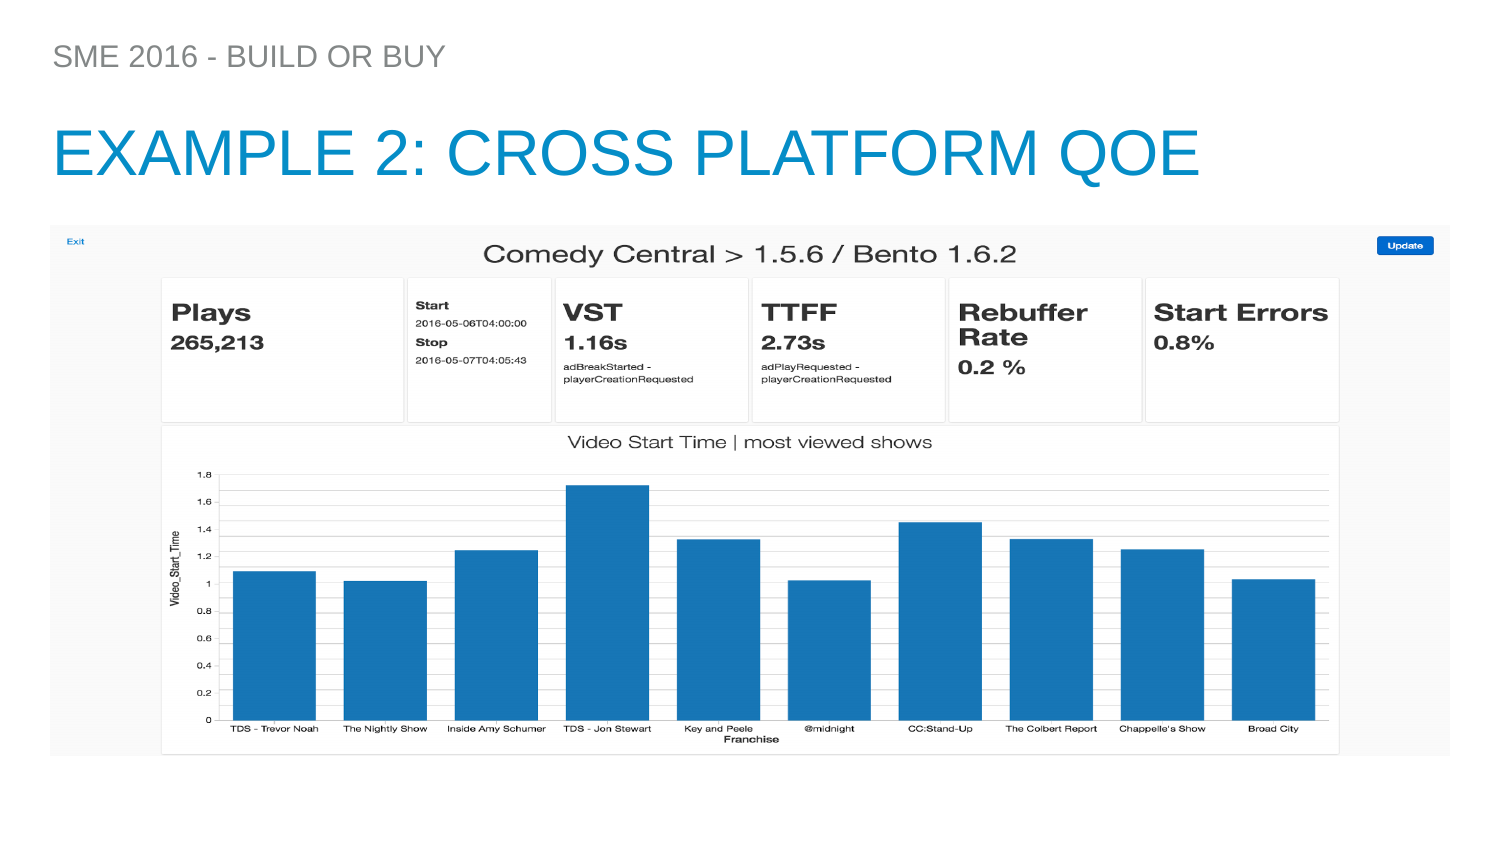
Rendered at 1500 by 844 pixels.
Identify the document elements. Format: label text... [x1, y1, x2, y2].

title EXAMPLE 2: CROSS PLATFORM QOE [46, 120, 1454, 184]
list SME 2016 - BUILD OR BUY [46, 39, 1336, 80]
picture [49, 224, 1451, 757]
